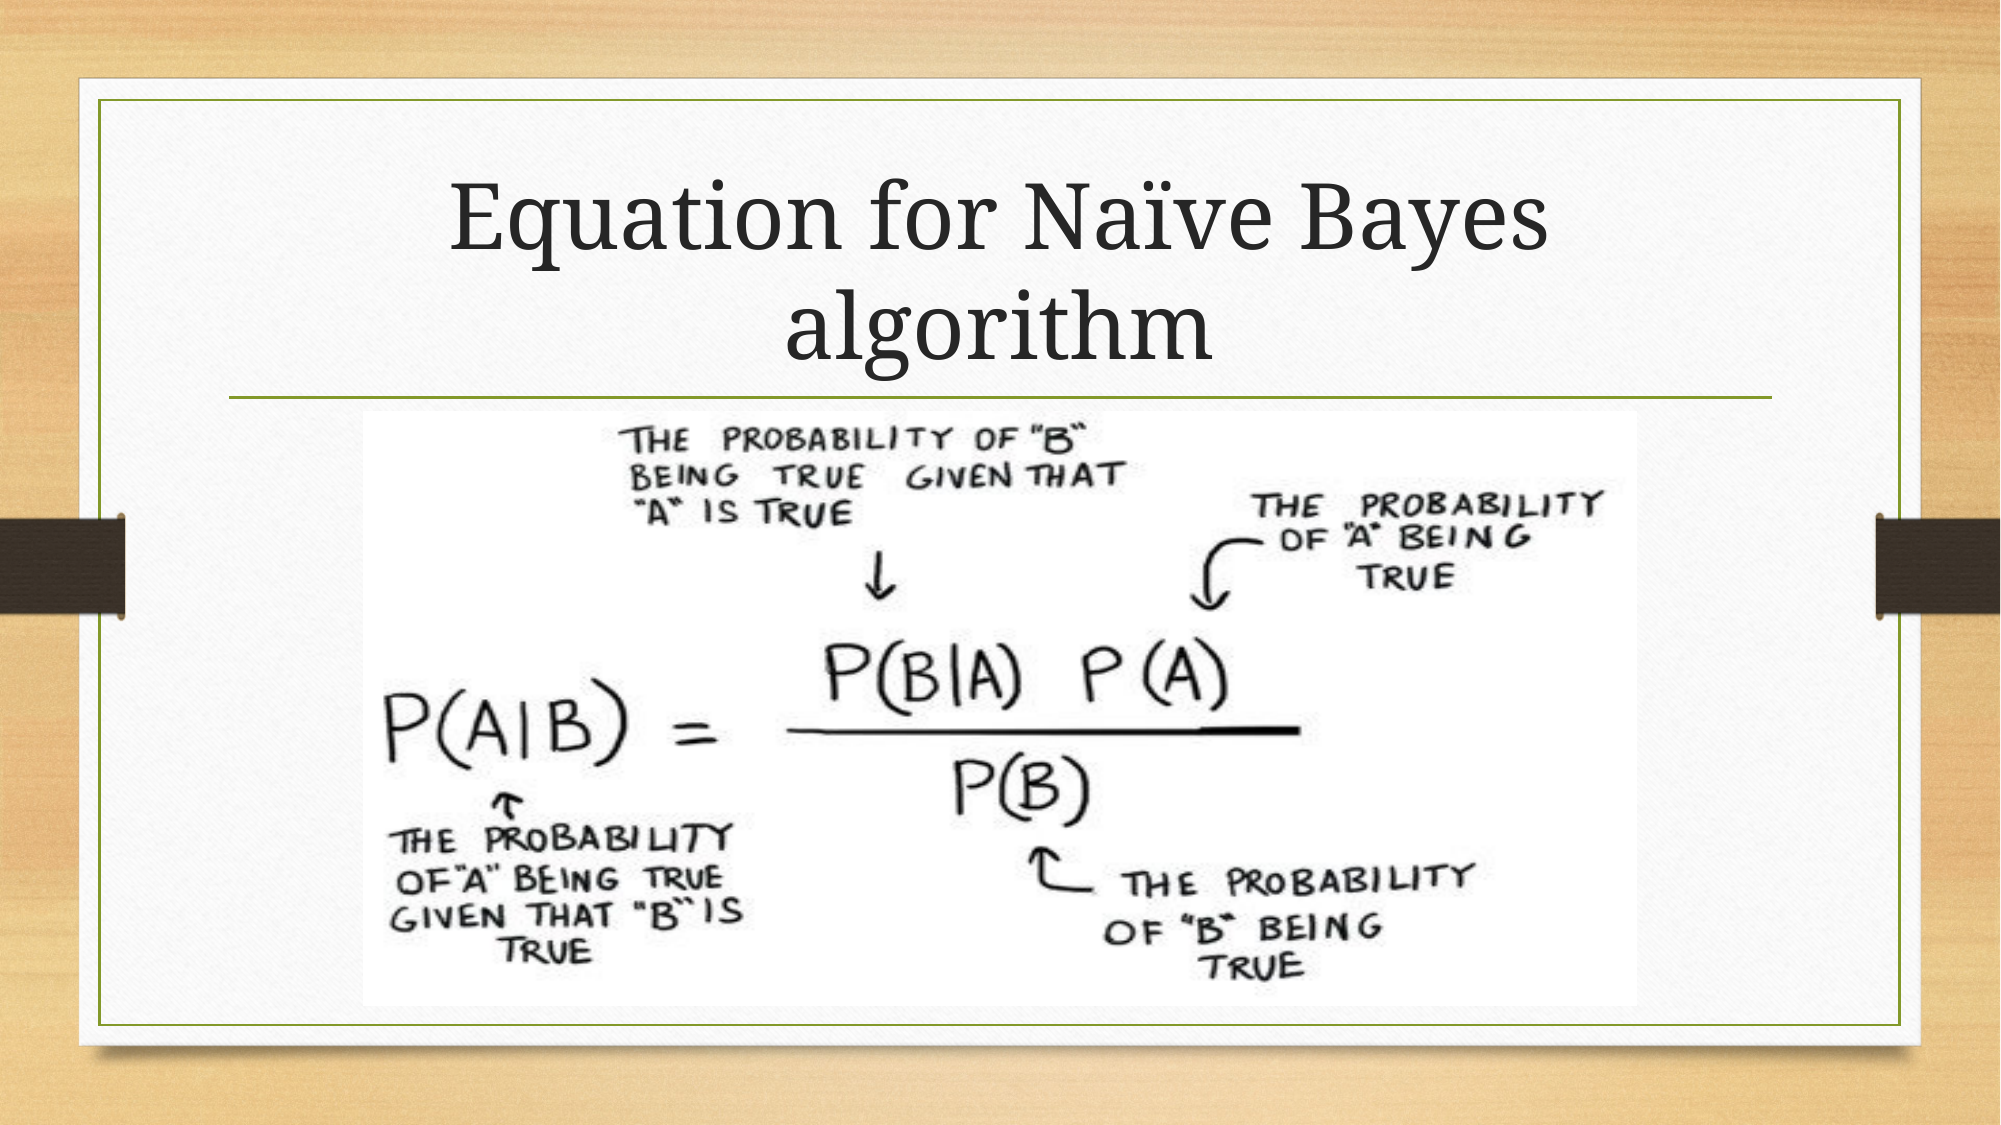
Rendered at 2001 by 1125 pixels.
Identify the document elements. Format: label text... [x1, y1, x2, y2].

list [363, 410, 1637, 1006]
title Equation for Naïve Bayes algorithm [212, 161, 1788, 375]
picture [0, 0, 2001, 1125]
